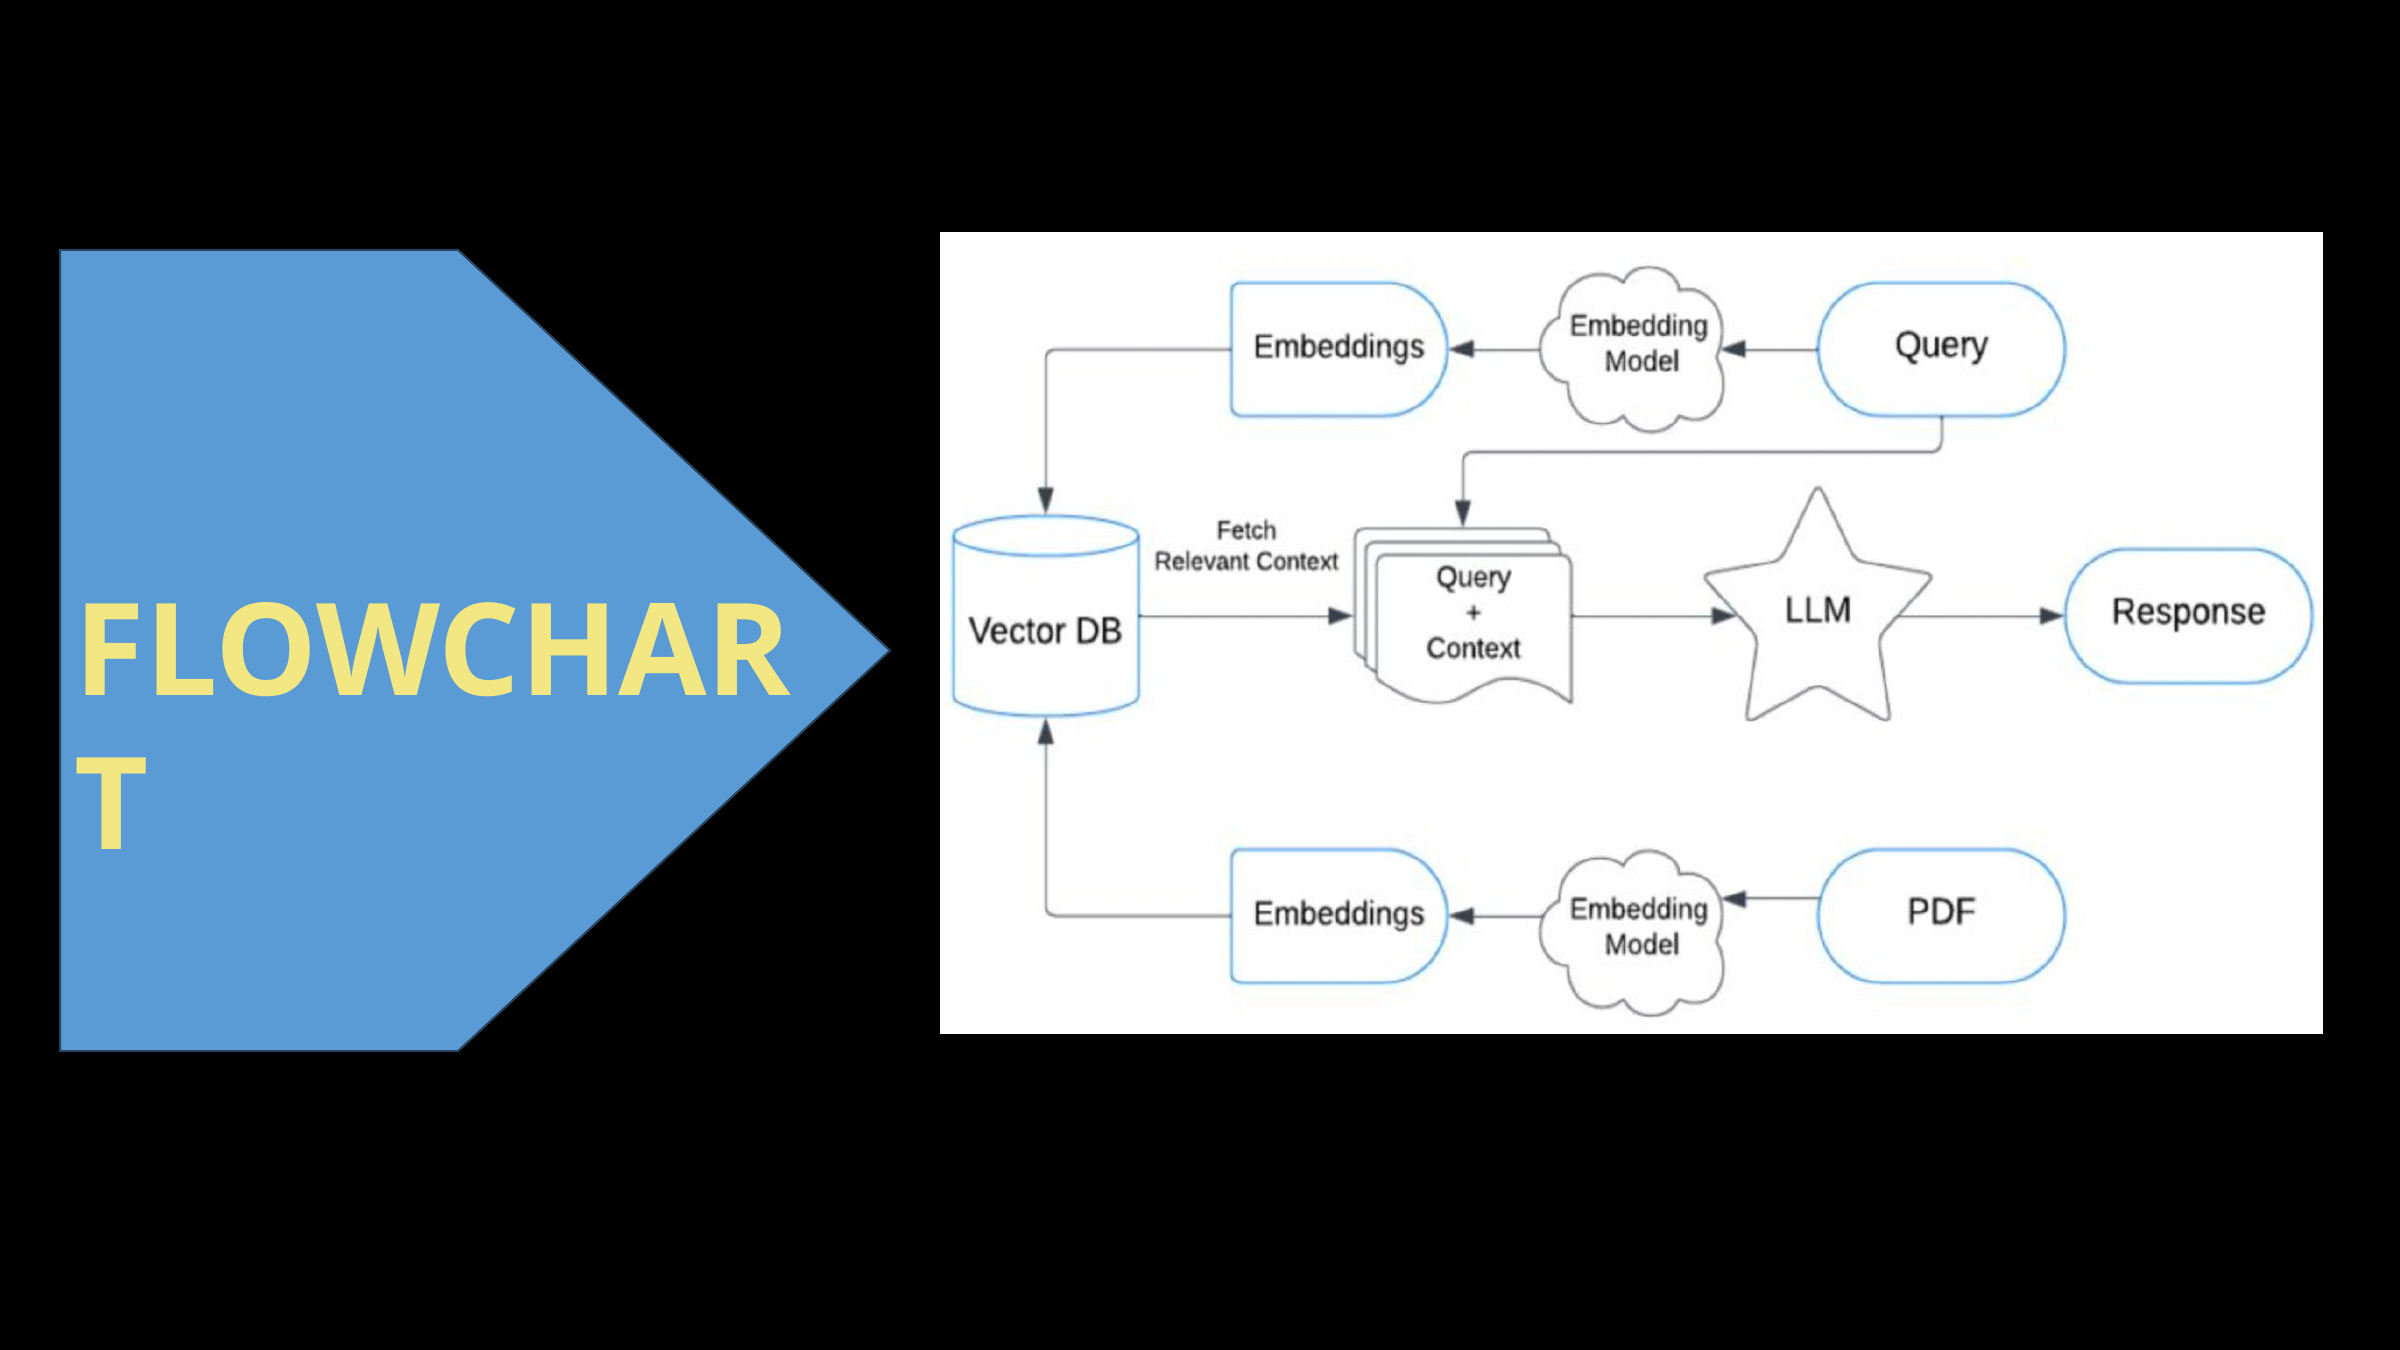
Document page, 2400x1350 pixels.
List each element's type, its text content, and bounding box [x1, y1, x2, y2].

text_box FLOWCHART [60, 560, 845, 1037]
text_box [845, 607, 892, 694]
text_box [58, 248, 794, 1053]
picture [940, 232, 2323, 1034]
